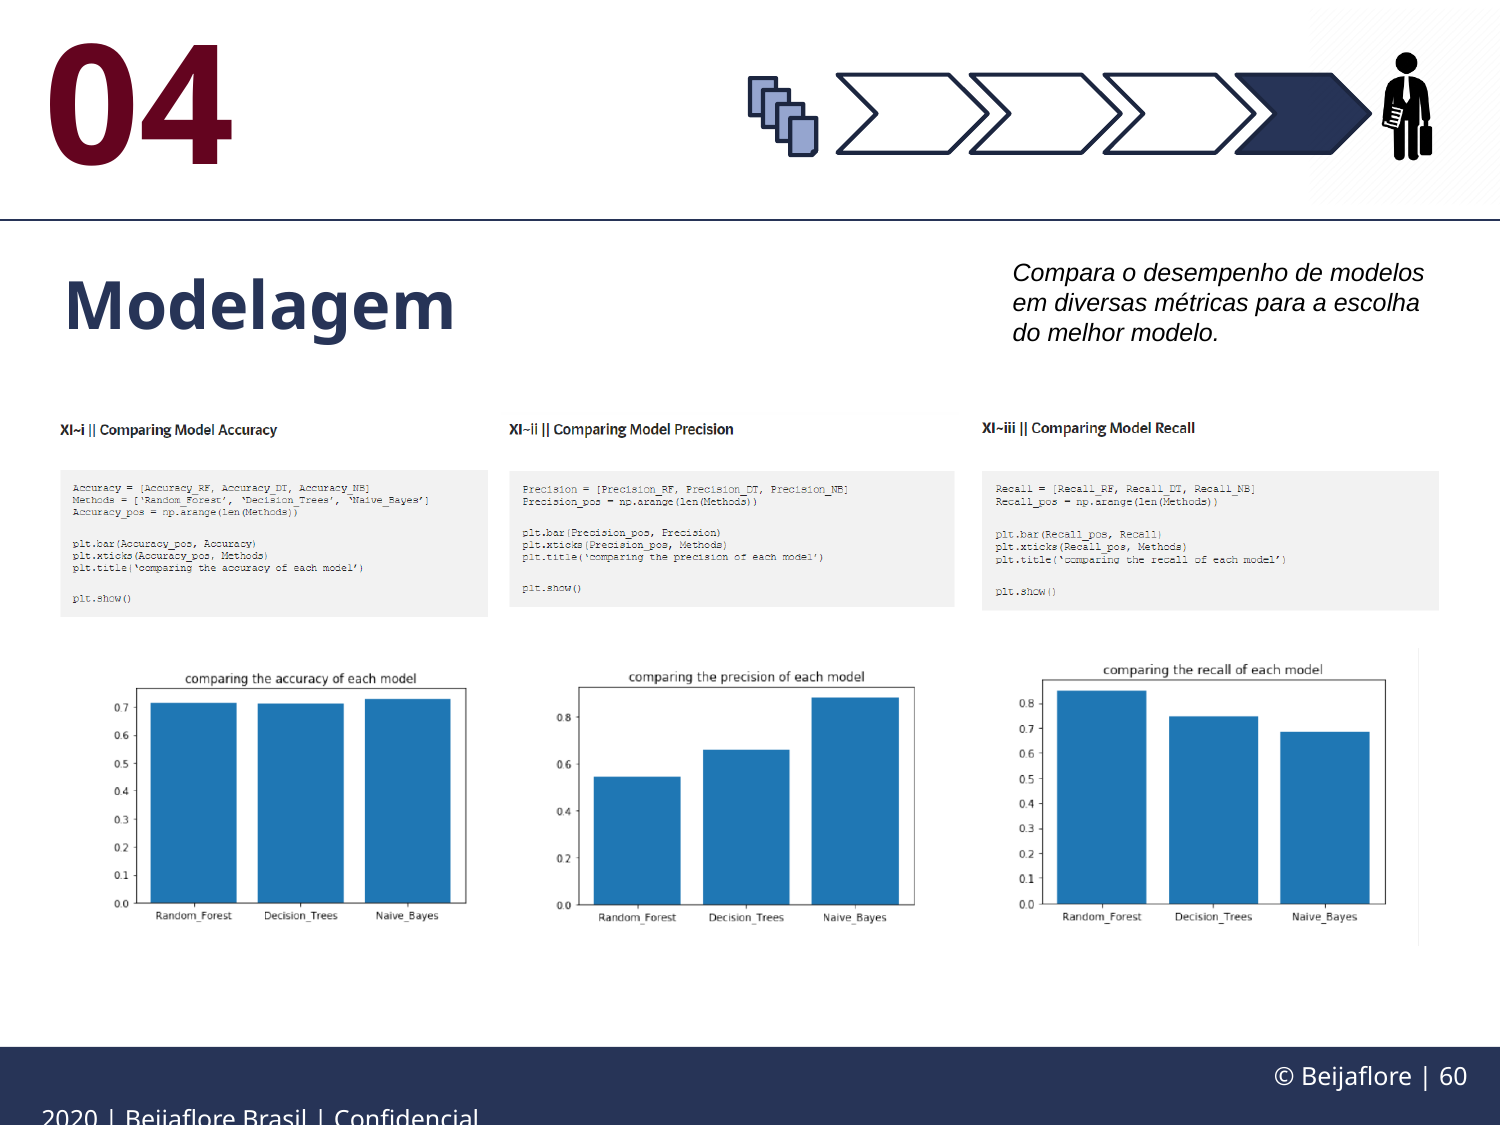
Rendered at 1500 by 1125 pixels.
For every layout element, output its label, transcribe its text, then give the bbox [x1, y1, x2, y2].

text_box Modelagem [48, 255, 998, 350]
text_box [747, 76, 779, 118]
text_box [1102, 72, 1257, 155]
text_box [835, 72, 990, 155]
text_box Compara o desempenho de modelos em diversas métricas para a escolha do melhor modelo. [998, 249, 1447, 354]
picture [1307, 6, 1500, 206]
text_box [760, 87, 792, 130]
slide_number © Beijaflore | 60 [1132, 1042, 1483, 1103]
footer 2020 | Beijaflore Brasil | Confidencial [26, 1086, 725, 1125]
text_box [968, 72, 1123, 155]
text_box [788, 115, 819, 158]
picture [971, 412, 1448, 946]
text_box [775, 101, 806, 144]
text_box [1234, 72, 1301, 155]
picture [48, 412, 489, 938]
text_box 04 [29, 0, 321, 206]
picture [501, 412, 959, 938]
